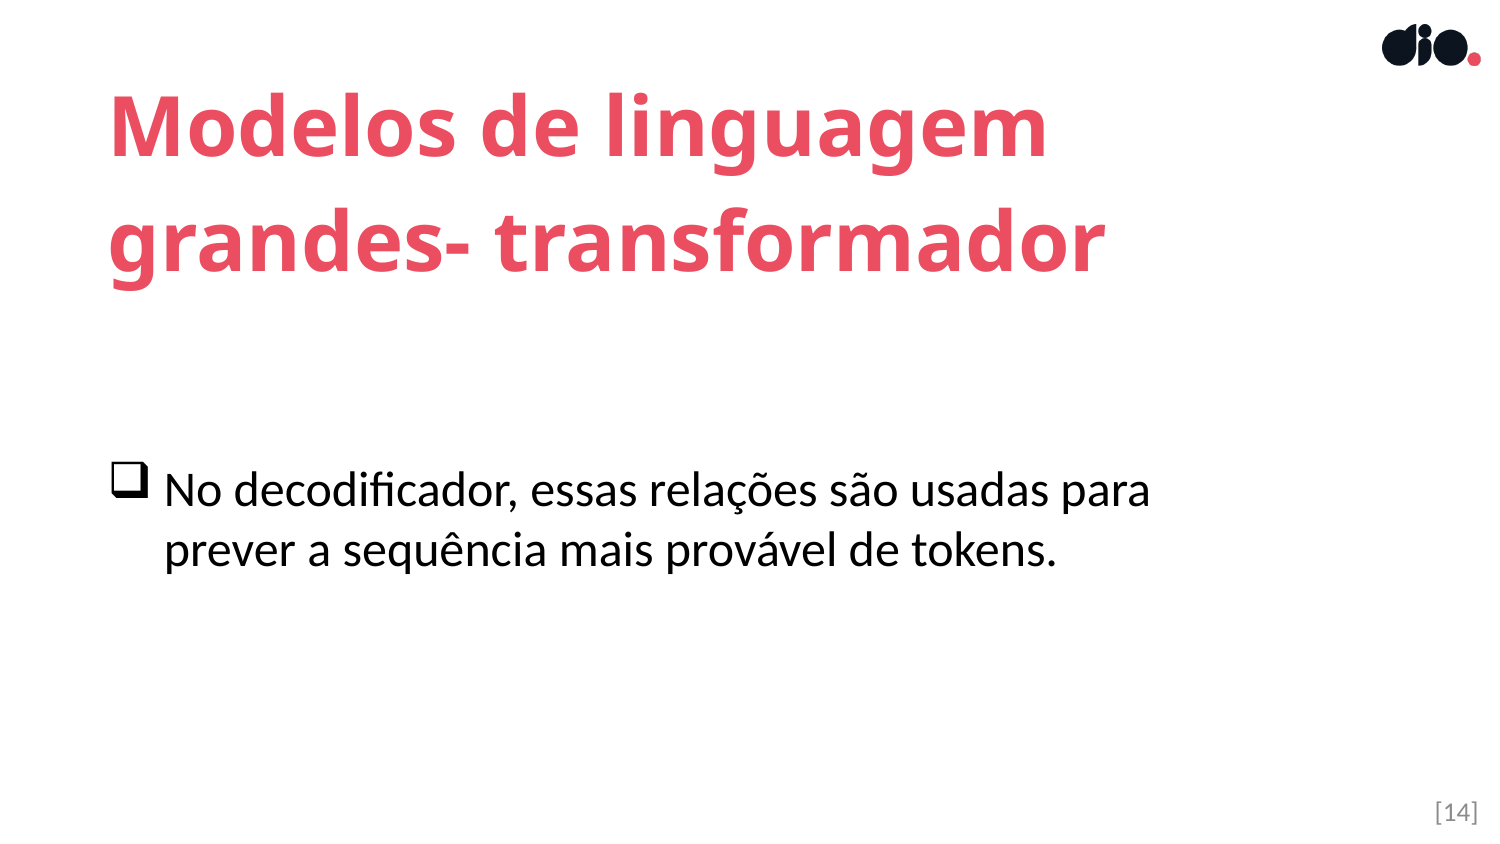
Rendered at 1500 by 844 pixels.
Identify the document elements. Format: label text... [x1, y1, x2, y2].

picture [1382, 24, 1481, 66]
text_box Modelos de linguagem grandes- transformador [92, 104, 1408, 243]
text_box No decodificador, essas relações são usadas para prever a sequência mais provável de tokens. [92, 431, 1169, 601]
slide_number [14] [1403, 779, 1494, 844]
